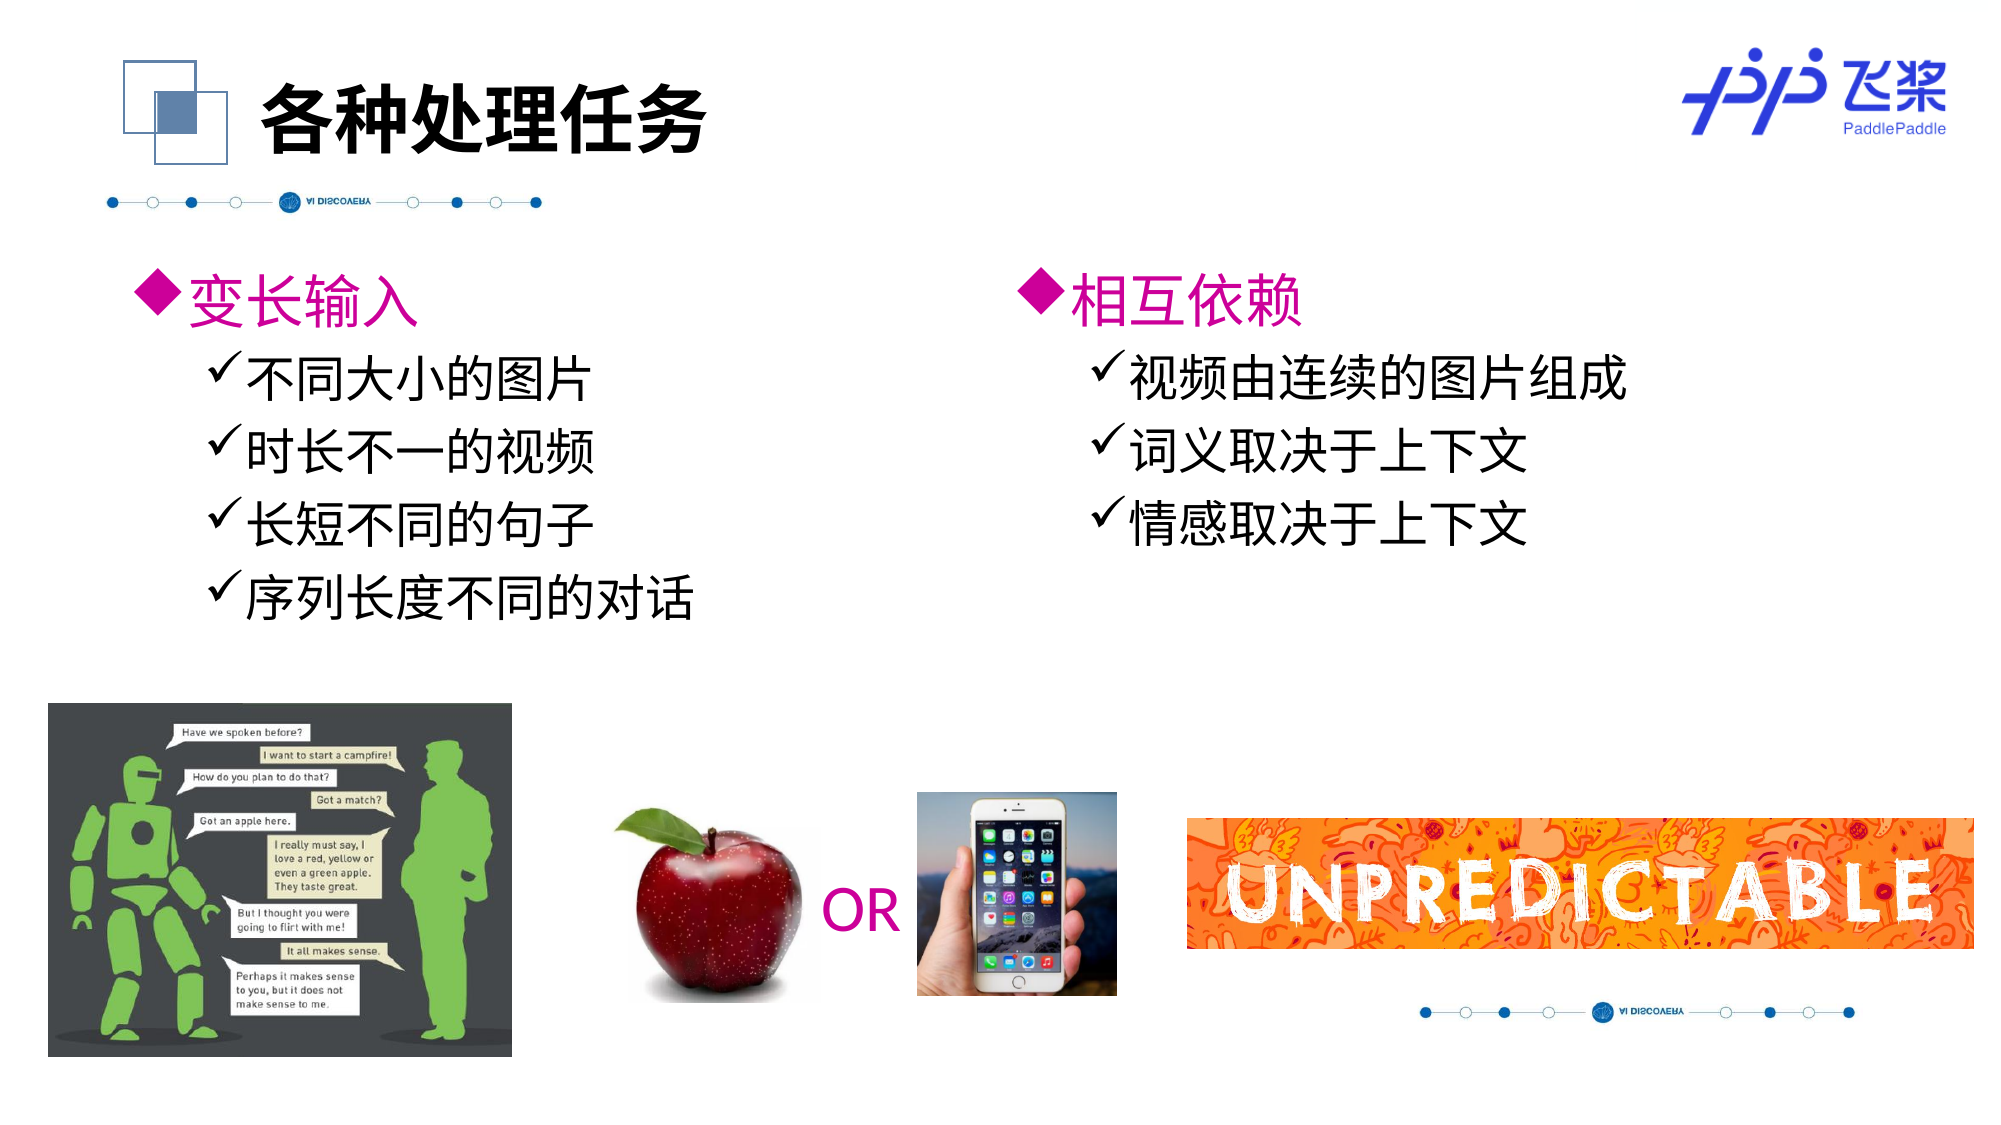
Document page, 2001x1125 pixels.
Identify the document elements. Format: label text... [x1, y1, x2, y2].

picture [1635, 0, 1988, 173]
picture [1186, 818, 1974, 949]
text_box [601, 785, 1117, 1003]
text_box 变长输入 不同大小的图片 时长不一的视频 长短不同的句子 序列长度不同的对话 [114, 222, 965, 937]
picture [48, 703, 512, 1057]
text_box 相互依赖 视频由连续的图片组成 词义取决于上下文 情感取决于上下文 [997, 221, 1946, 936]
text_box 各种处理任务 [244, 65, 1896, 171]
picture [95, 180, 550, 229]
picture [1408, 990, 1863, 1039]
